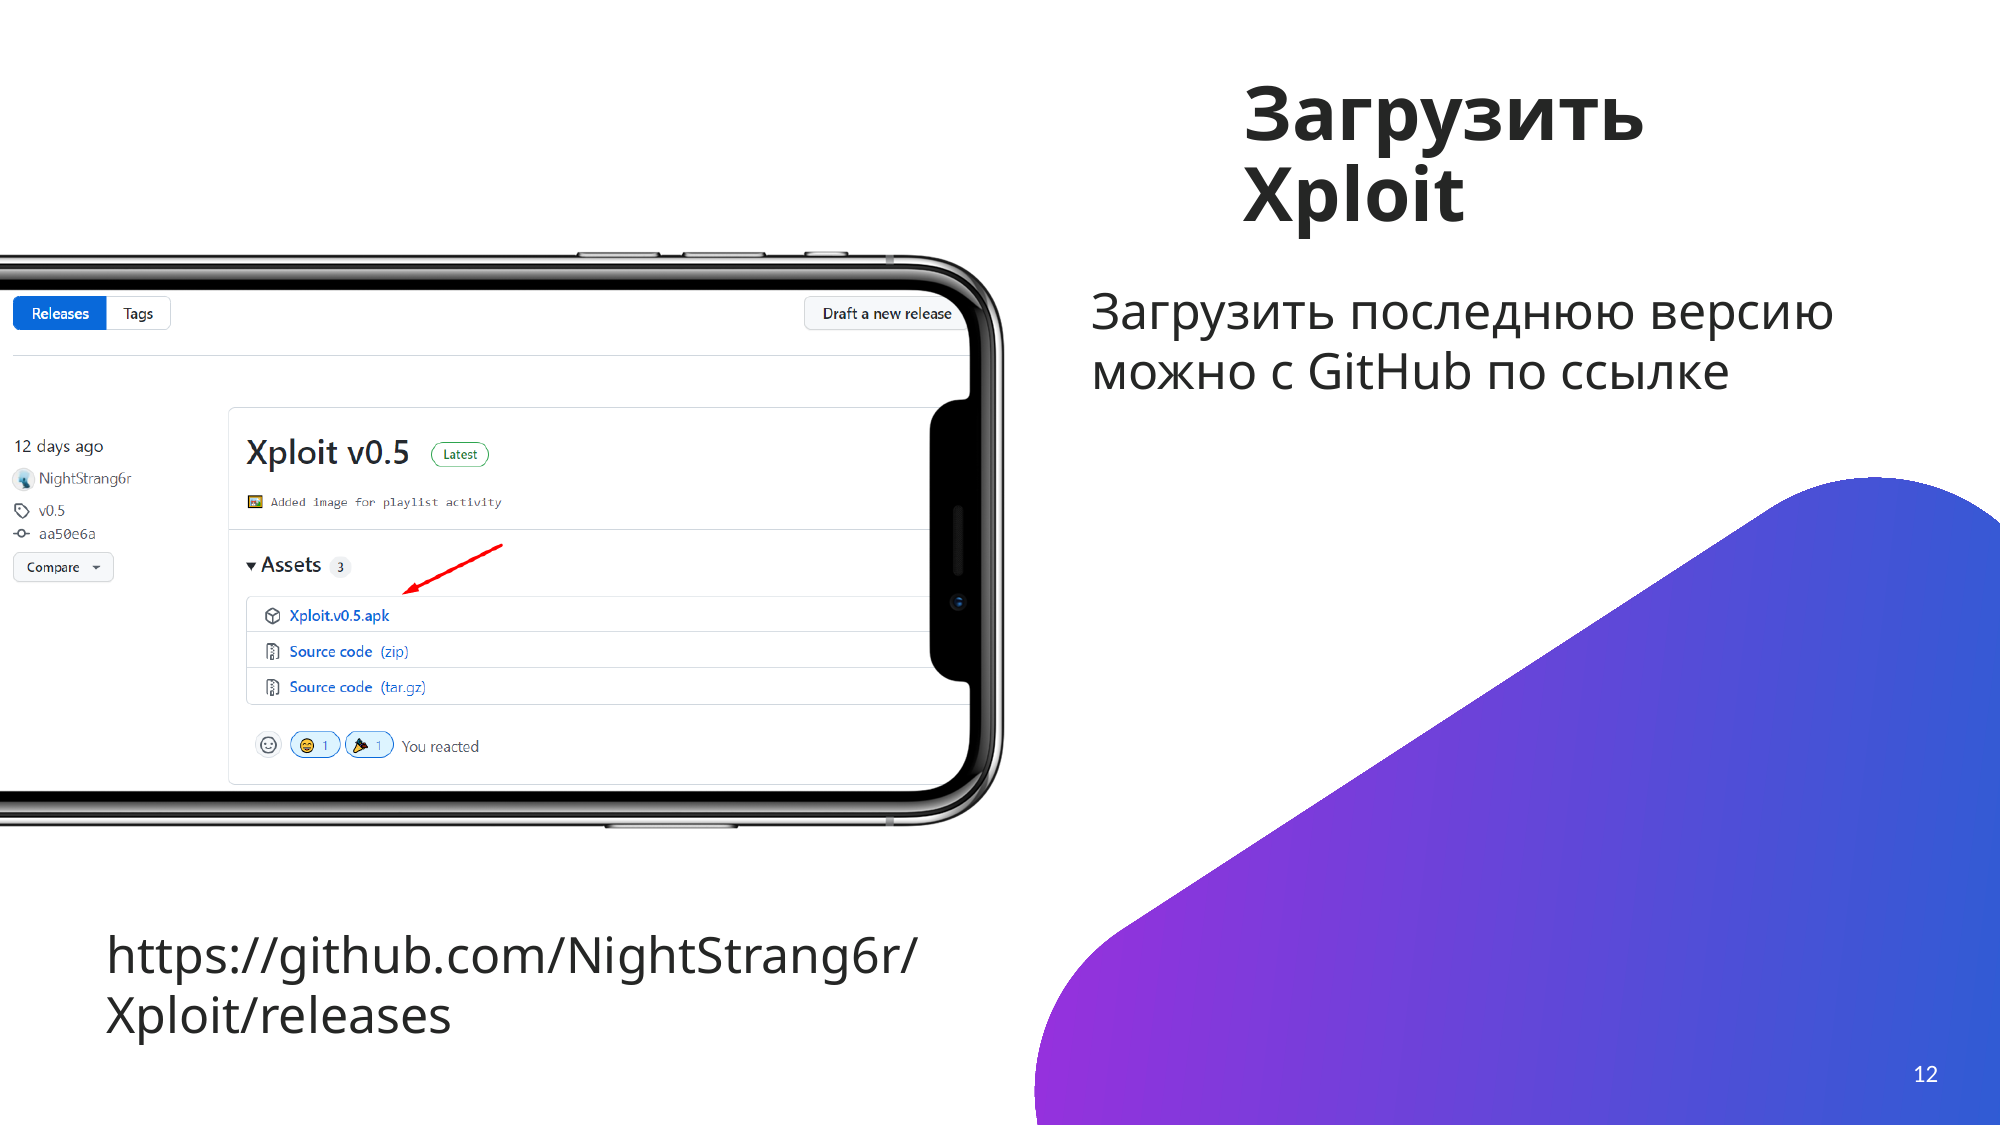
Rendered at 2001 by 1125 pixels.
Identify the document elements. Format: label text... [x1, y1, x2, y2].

text_box [1033, 476, 2000, 1125]
picture [0, 37, 1006, 1043]
text_box 12 [1852, 1042, 1954, 1103]
text_box https://github.com/NightStrang6r/Xploit/releases [91, 916, 1006, 1051]
text_box Загрузить последнюю версию можно с GitHub по ссылке [1076, 272, 1853, 407]
text_box Загрузить Xploit [1229, 68, 1890, 287]
